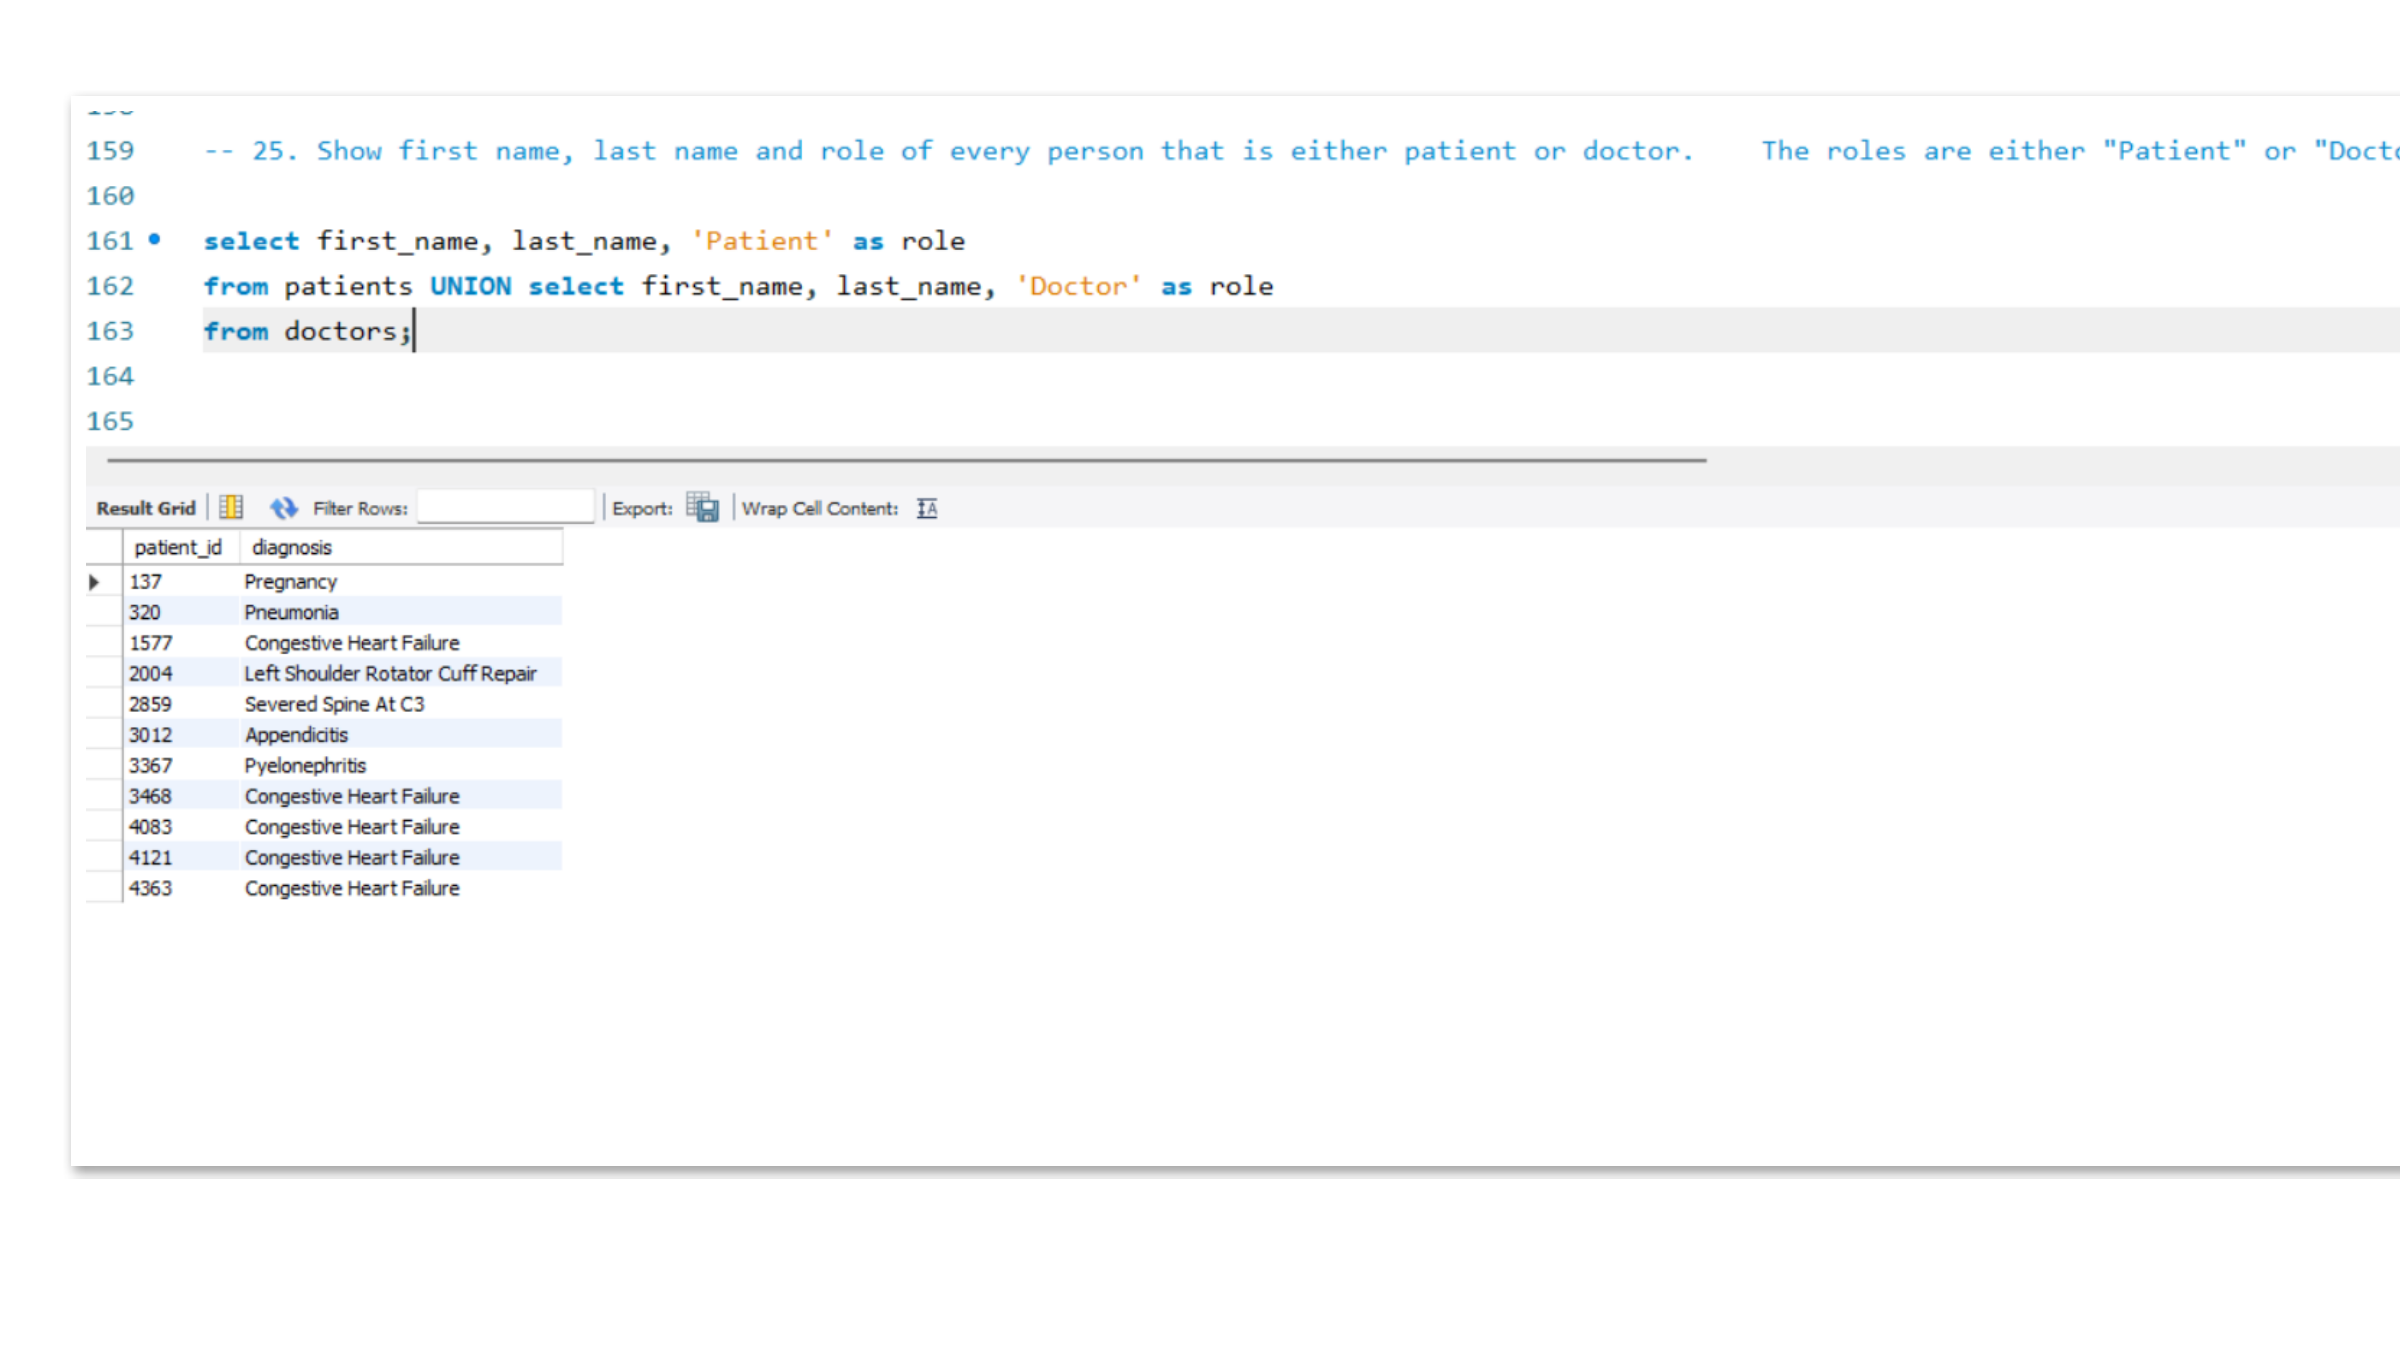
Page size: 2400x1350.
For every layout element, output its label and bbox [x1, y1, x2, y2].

picture [85, 110, 2400, 1152]
